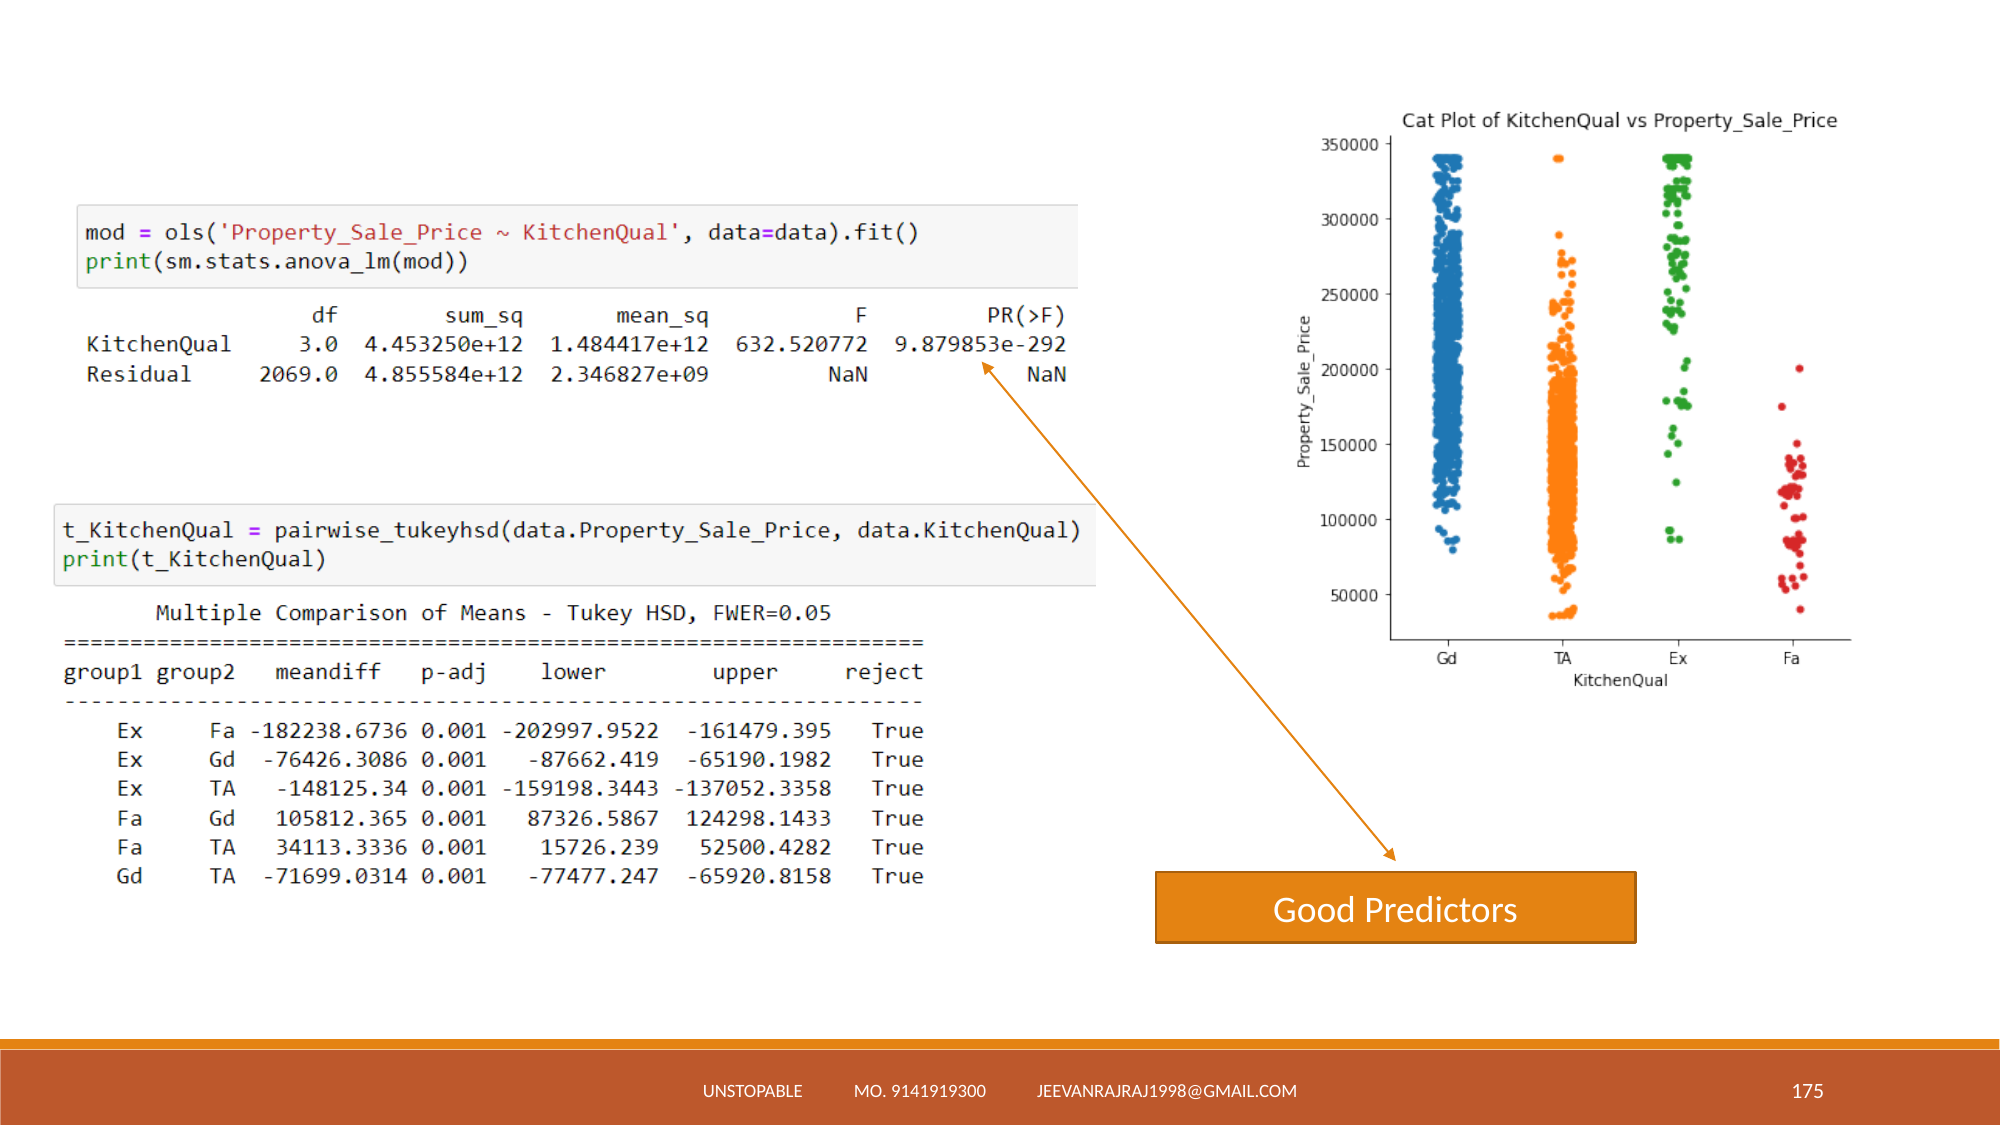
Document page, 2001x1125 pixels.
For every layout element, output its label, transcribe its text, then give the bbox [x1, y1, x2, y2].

picture [67, 197, 1078, 394]
slide_number 175 [1624, 1059, 1840, 1120]
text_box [981, 361, 1397, 862]
footer unstopable Mo. 9141919300 jeevanrajraj1998@gmail.com [604, 1059, 1396, 1120]
text_box Good Predictors [1155, 871, 1637, 944]
picture [1285, 100, 1860, 699]
picture [49, 500, 1096, 897]
